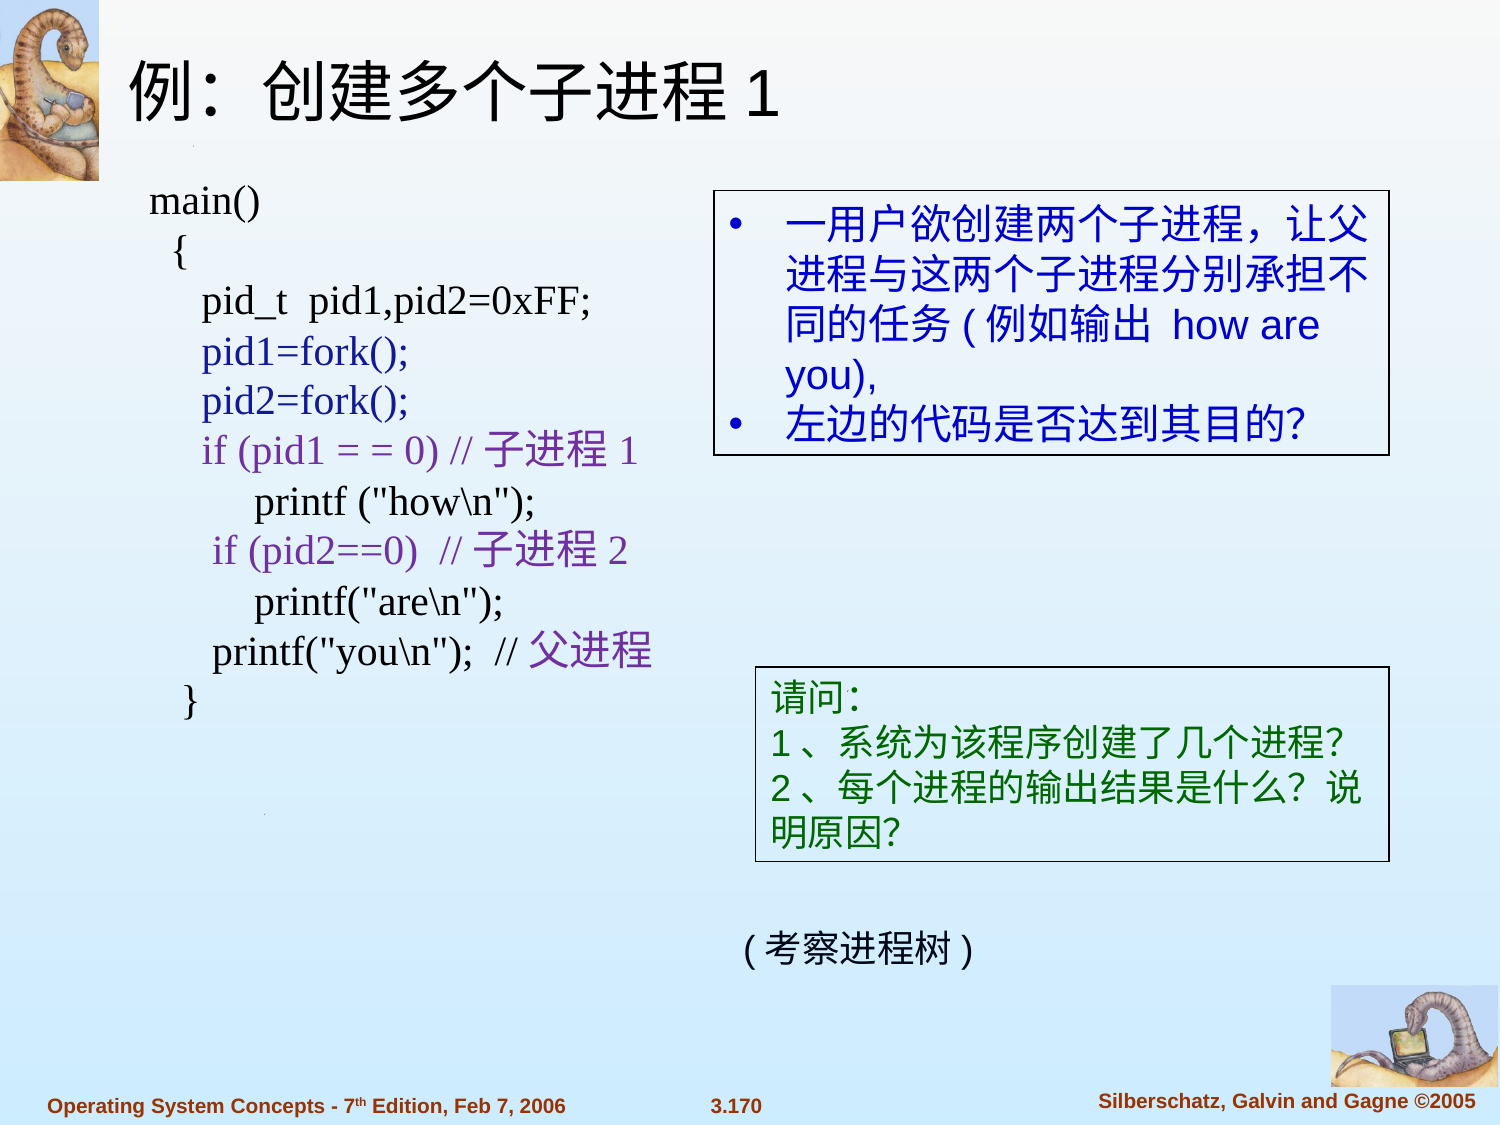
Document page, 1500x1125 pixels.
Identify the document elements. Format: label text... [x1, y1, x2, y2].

text_box 请问： 1、系统为该程序创建了几个进程？ 2、每个进程的输出结果是什么？说明原因？ [755, 667, 1389, 862]
text_box 一用户欲创建两个子进程，让父进程与这两个子进程分别承担不同的任务(例如输出 how are you), 左边的代码是否达到其目的？ [713, 190, 1389, 456]
picture [1331, 985, 1498, 1087]
title 例：创建多个子进程1 [112, 37, 1438, 138]
picture [0, 0, 99, 181]
text_box (考察进程树) [728, 917, 989, 978]
list main() { pid_t pid1,pid2=0xFF; pid1=fork(); pid2=fork(); if (pid1 = = 0) //子进程1 printf ("how\n"); if (pid2==0) //子进程2 printf("are\n"); printf("you\n"); //父进程 } [134, 165, 740, 1032]
